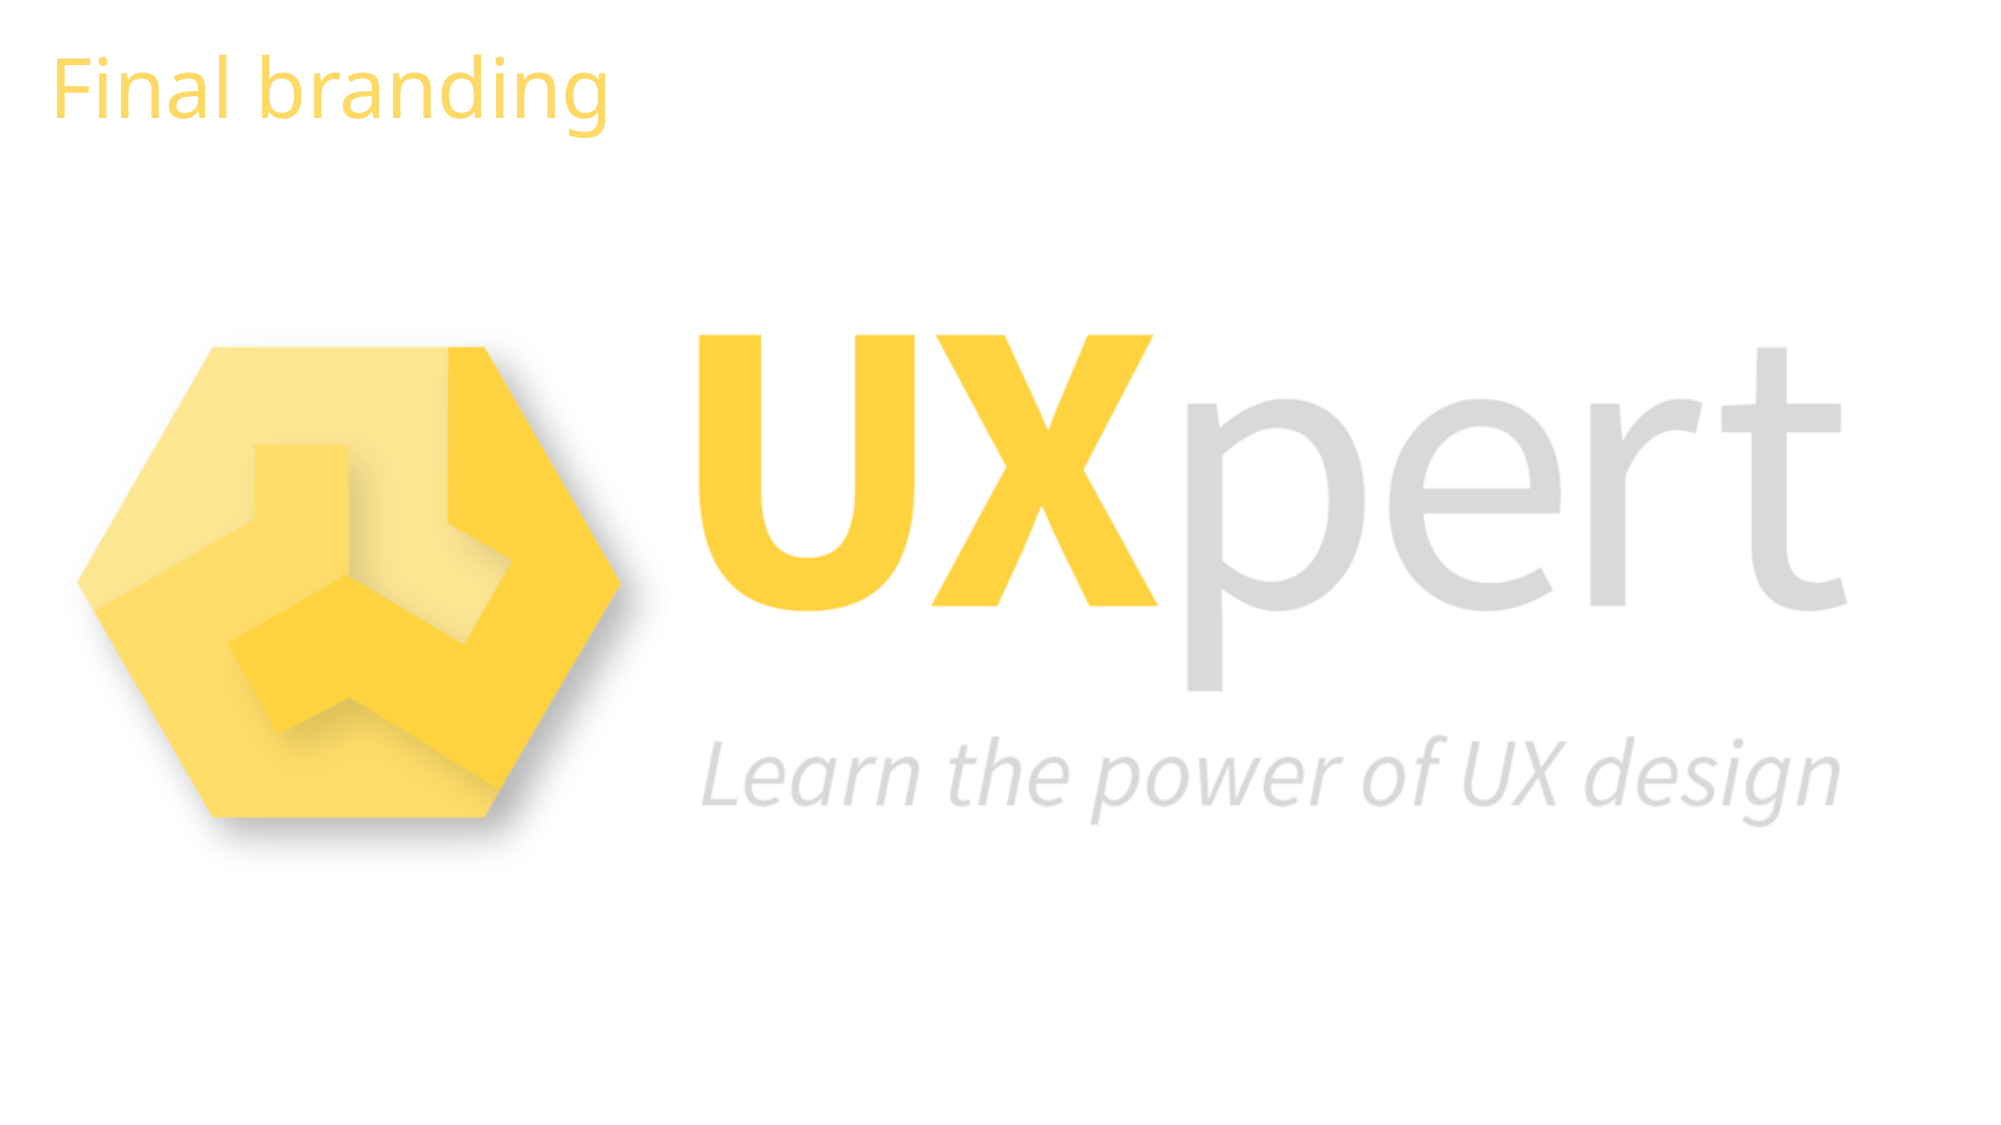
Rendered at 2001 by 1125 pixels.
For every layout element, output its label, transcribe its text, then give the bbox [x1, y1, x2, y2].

text_box Final branding [34, 27, 650, 143]
picture [30, 172, 1956, 947]
